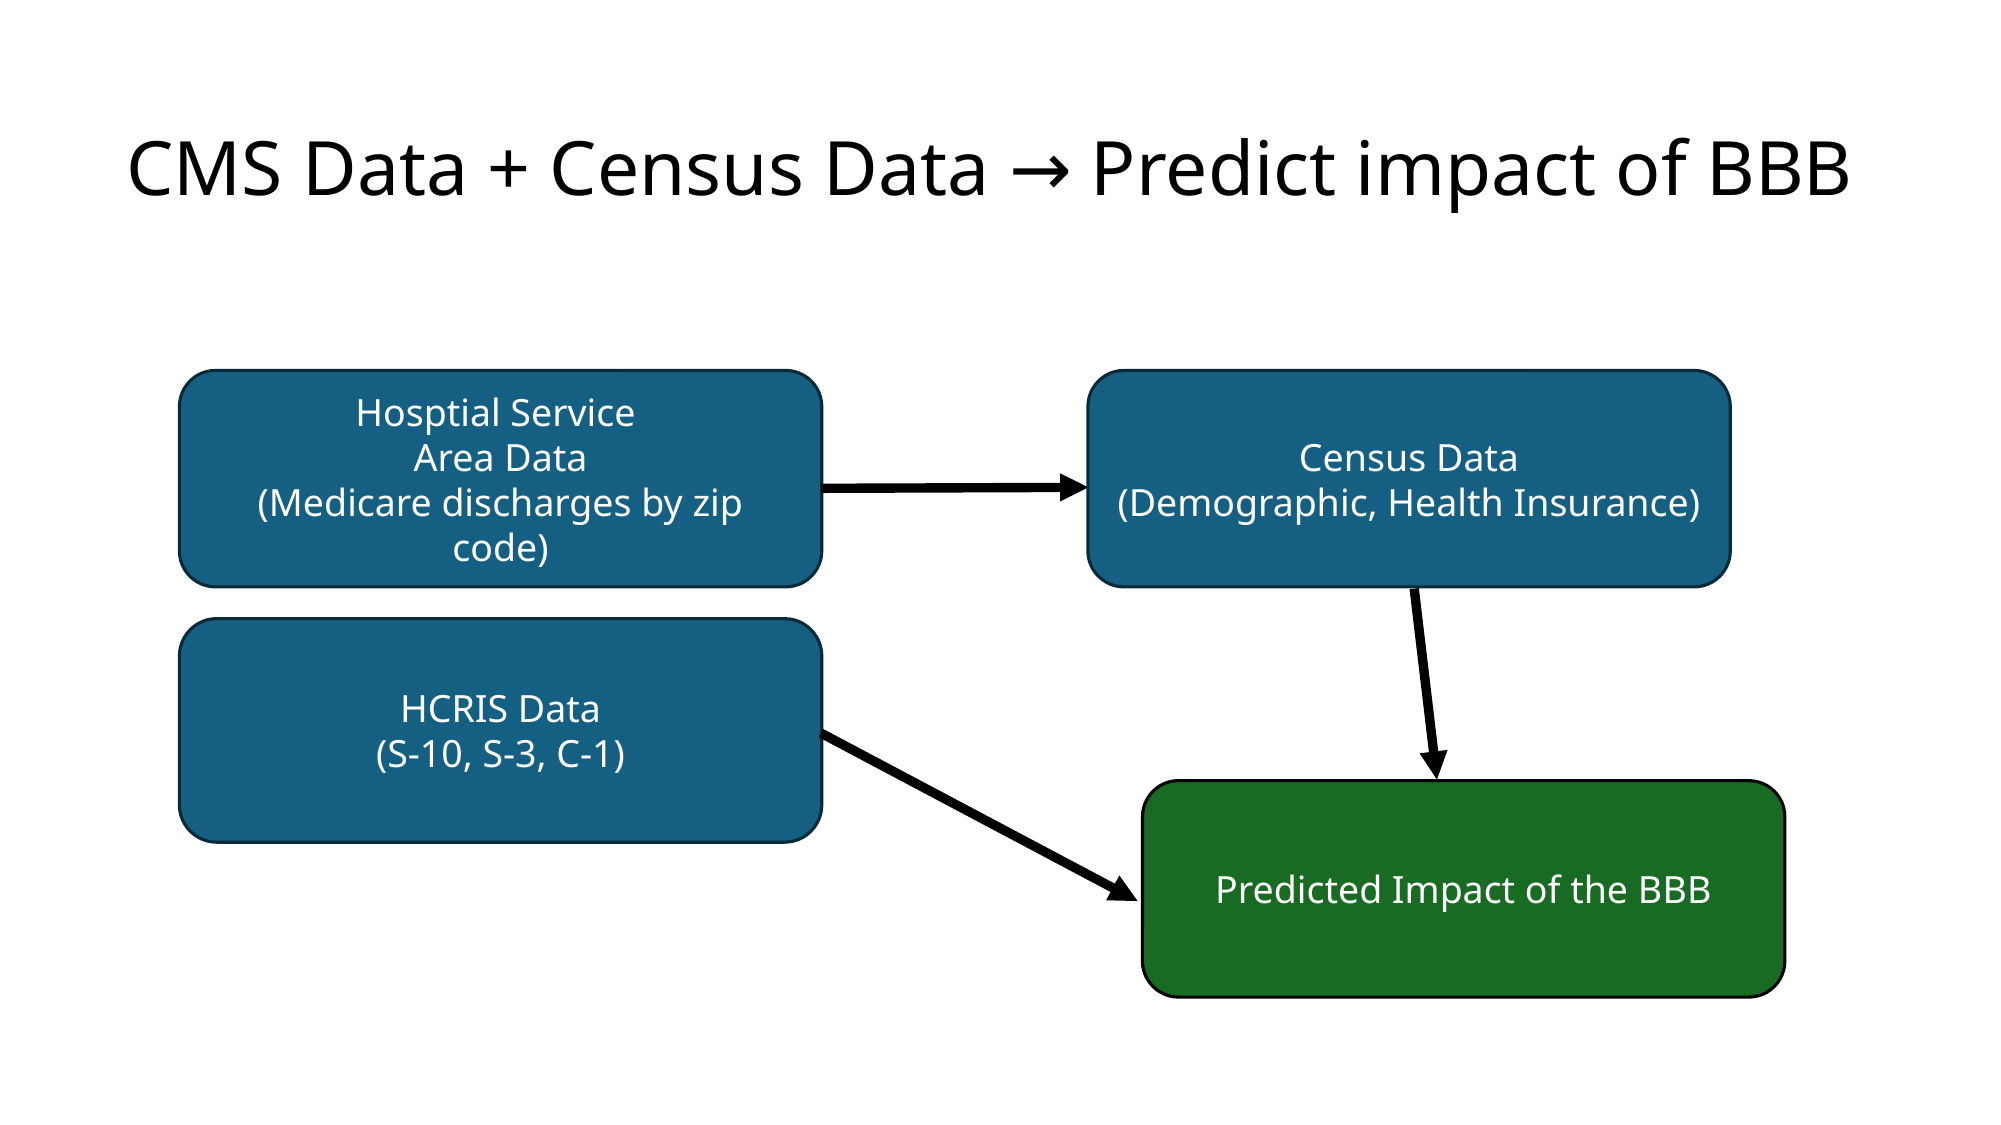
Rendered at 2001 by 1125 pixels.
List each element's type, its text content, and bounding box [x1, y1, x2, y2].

title CMS Data + Census Data → Predict impact of BBB [0, 59, 2000, 282]
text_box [820, 732, 1139, 902]
text_box Predicted Impact of the BBB [1140, 779, 1787, 999]
text_box Hosptial Service Area Data (Medicare discharges by zip code) [177, 368, 824, 589]
text_box HCRIS Data (S-10, S-3, C-1) [177, 617, 824, 844]
text_box Census Data (Demographic, Health Insurance) [1086, 368, 1732, 589]
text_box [1413, 588, 1438, 781]
